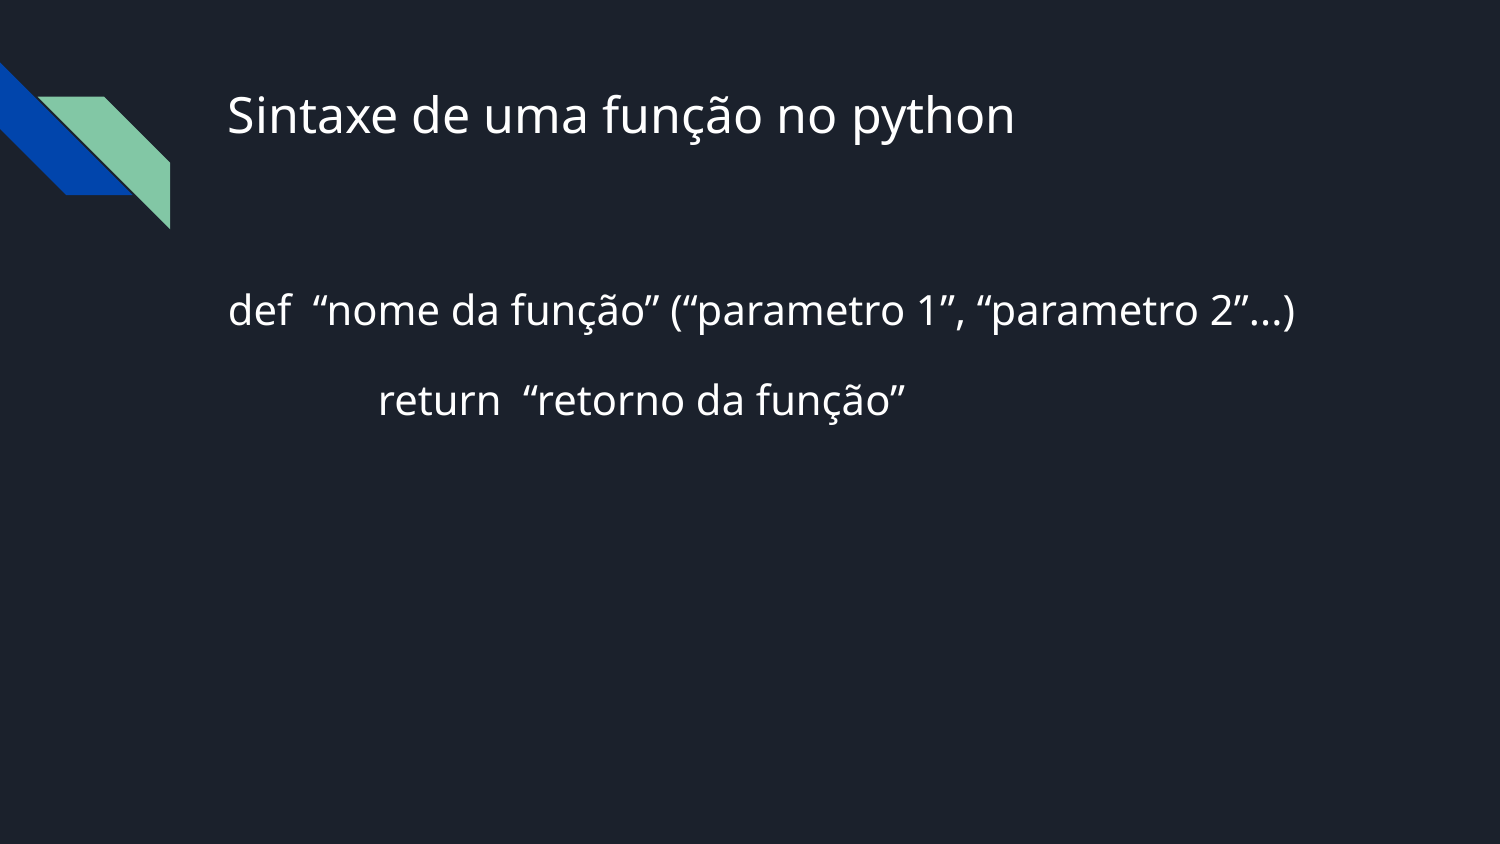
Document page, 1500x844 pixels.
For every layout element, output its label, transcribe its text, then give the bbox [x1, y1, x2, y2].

list def “nome da função” (“parametro 1”, “parametro 2”...) return “retorno da função” [212, 257, 1368, 735]
title Sintaxe de uma função no python [212, 64, 1368, 215]
